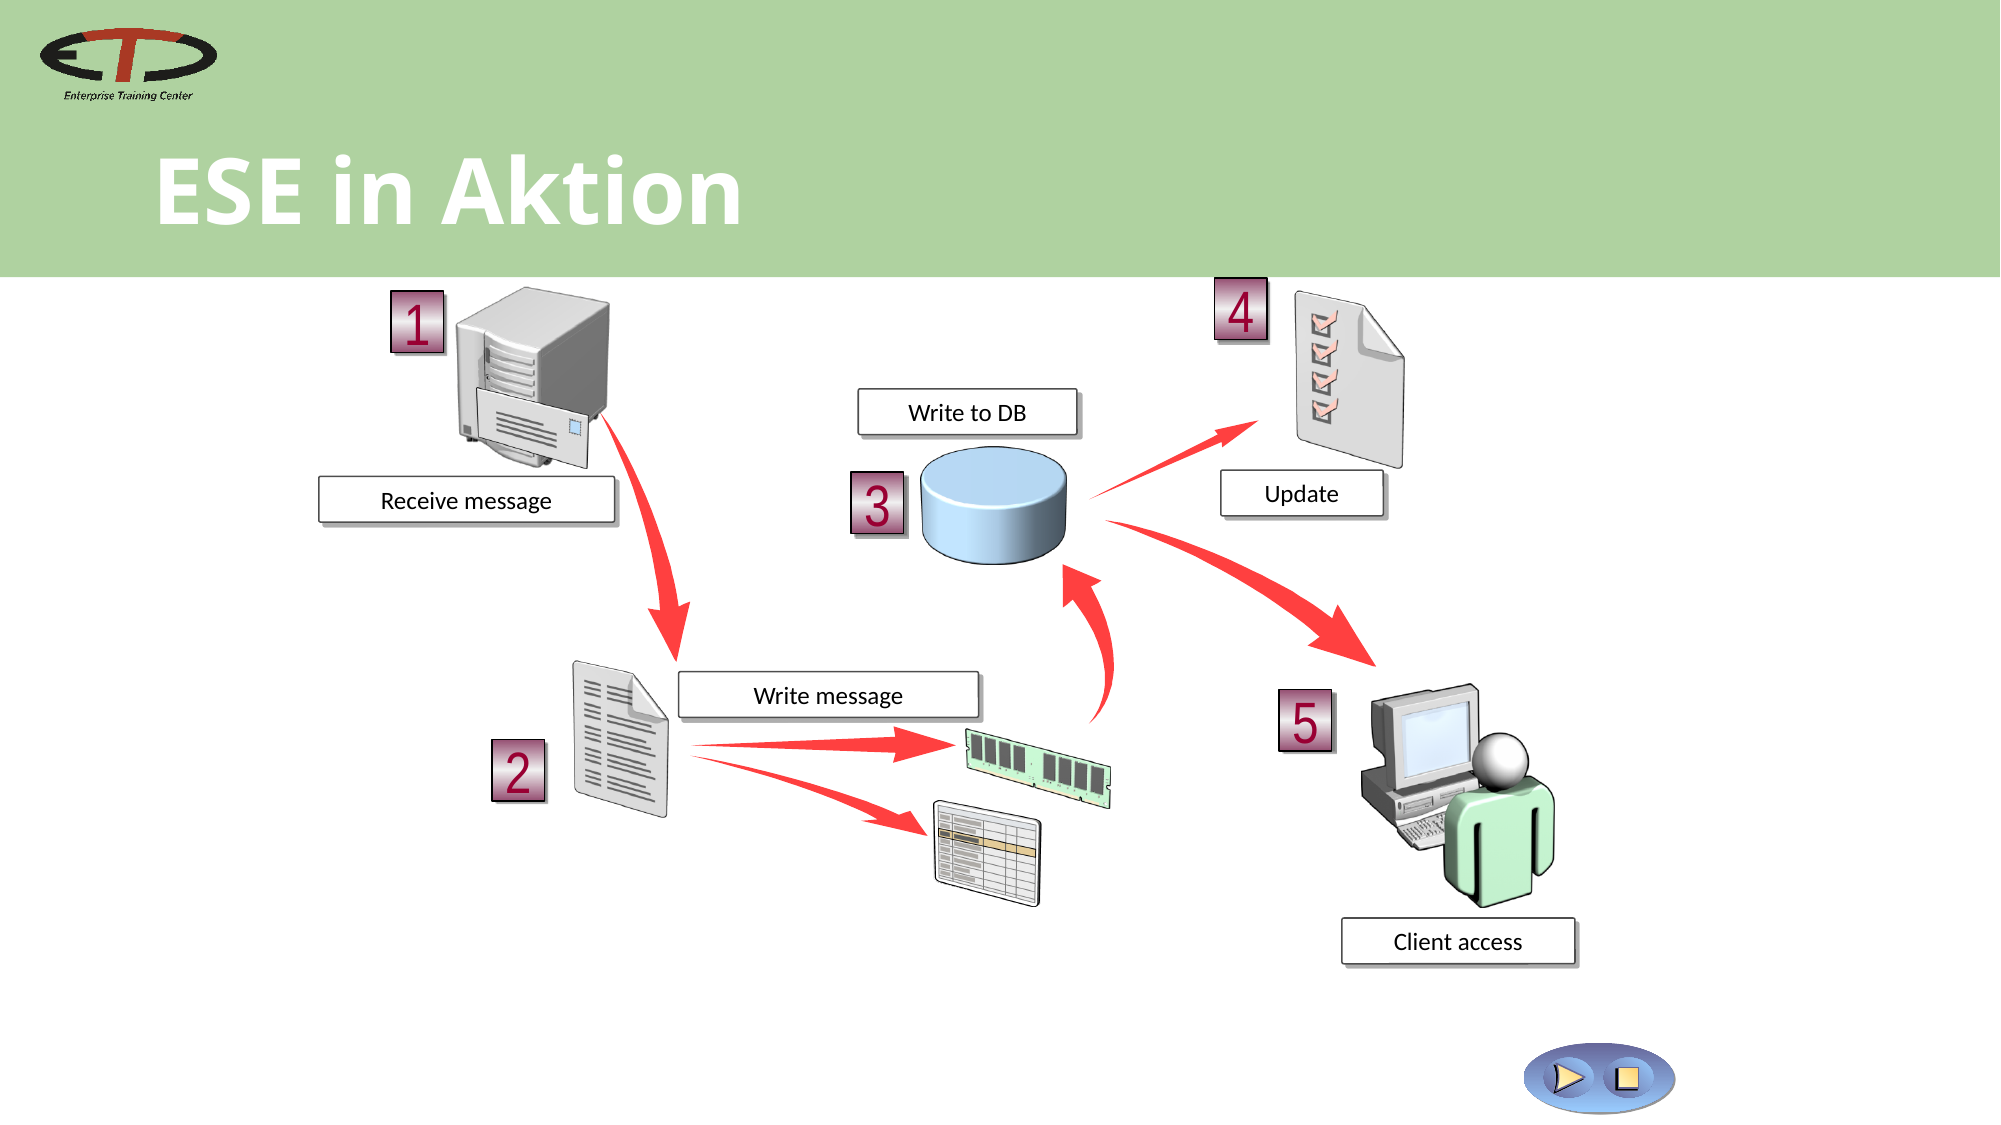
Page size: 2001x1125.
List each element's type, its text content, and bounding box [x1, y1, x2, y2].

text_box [1138, 478, 1575, 964]
title ESE in Aktion [137, 113, 1863, 278]
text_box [1080, 278, 1405, 517]
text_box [850, 387, 1131, 711]
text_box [491, 660, 1111, 907]
text_box Receive message [318, 476, 615, 523]
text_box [1523, 1042, 1674, 1113]
text_box [610, 426, 691, 660]
picture [40, 28, 217, 101]
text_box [1603, 1057, 1654, 1098]
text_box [390, 286, 610, 469]
